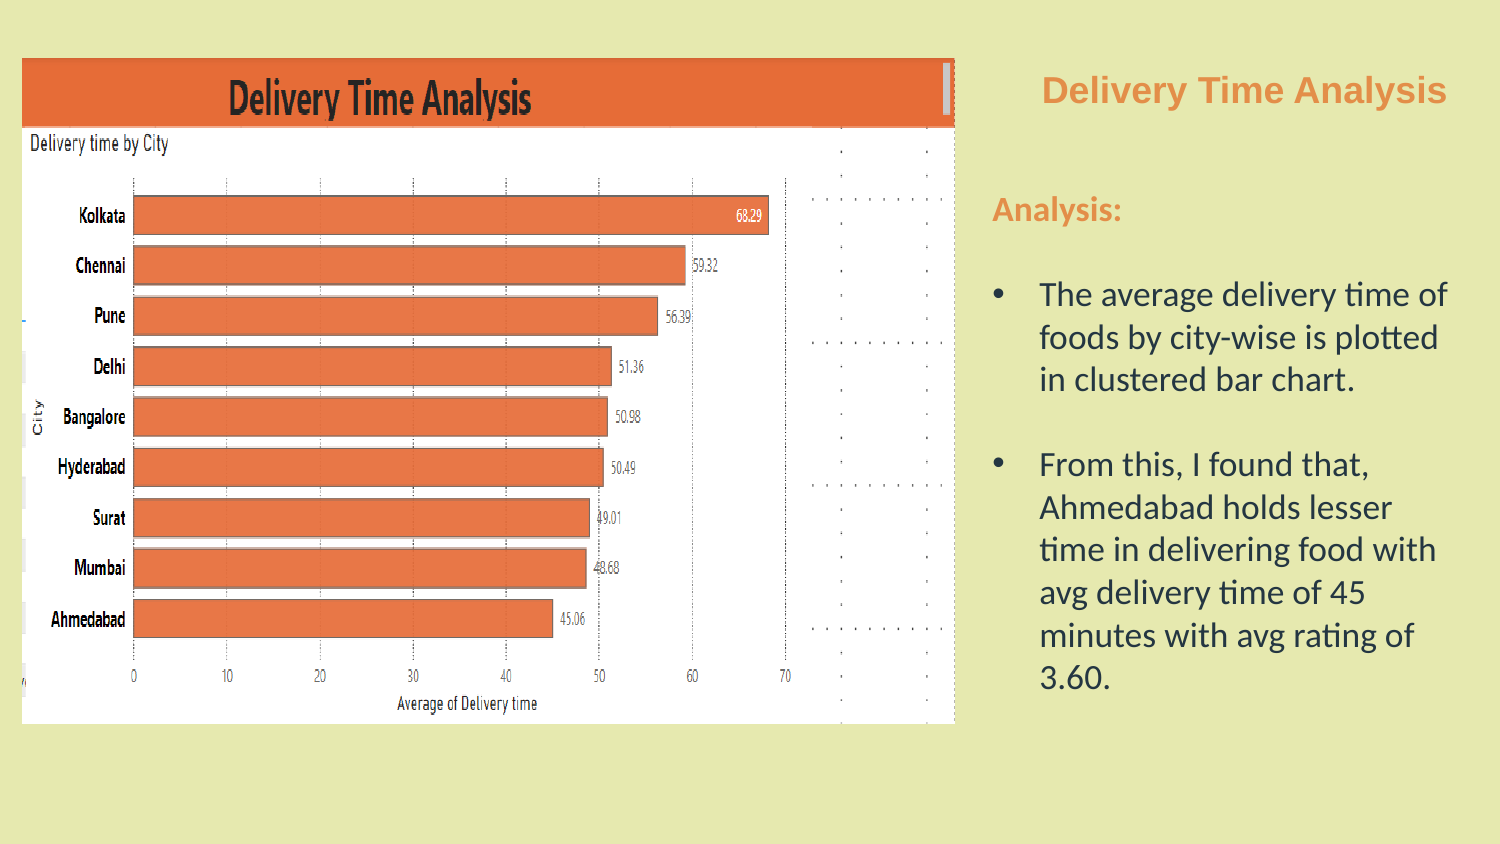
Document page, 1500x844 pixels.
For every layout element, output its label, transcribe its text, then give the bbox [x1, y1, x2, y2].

text_box Analysis: The average delivery time of foods by city-wise is plotted in clustered bar chart. From this, I found that, Ahmedabad holds lesser time in delivering food with avg delivery time of 45 minutes with avg rating of 3.60. [977, 171, 1478, 712]
text_box Delivery Time Analysis [1027, 58, 1489, 119]
picture [22, 58, 955, 724]
